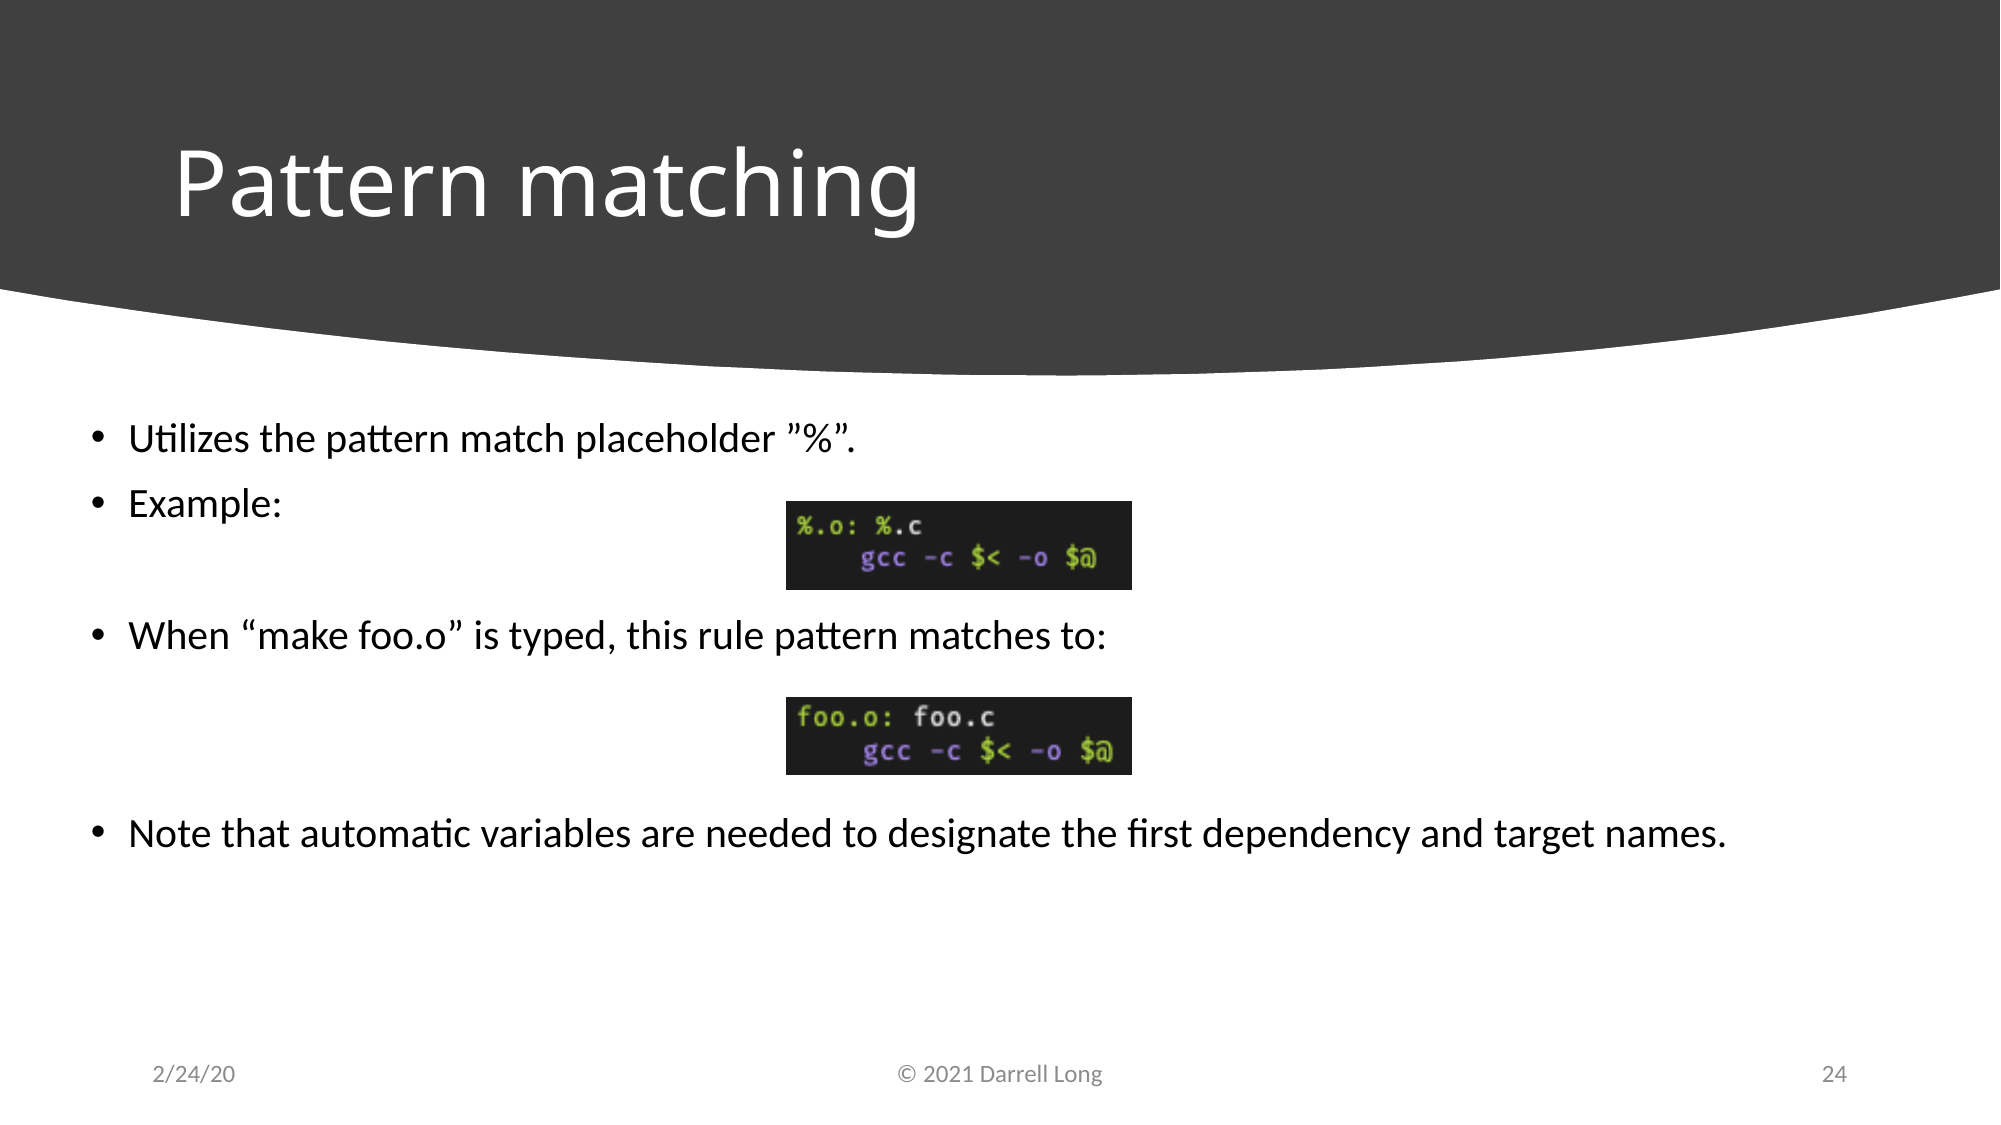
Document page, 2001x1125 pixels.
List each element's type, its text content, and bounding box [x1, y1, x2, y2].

list Utilizes the pattern match placeholder ”%”. Example: When “make foo.o” is typed, this rule pattern matches to: Note that automatic variables are needed to designate the first dependency and target names. [75, 408, 1843, 1021]
picture [786, 501, 1132, 590]
footer © 2021 Darrell Long [662, 1042, 1338, 1103]
text_box [0, 0, 2000, 375]
text_box [0, 289, 2000, 1125]
picture [786, 697, 1132, 775]
slide_number 24 [1412, 1042, 1863, 1103]
title Pattern matching [157, 81, 1843, 292]
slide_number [137, 1042, 588, 1103]
